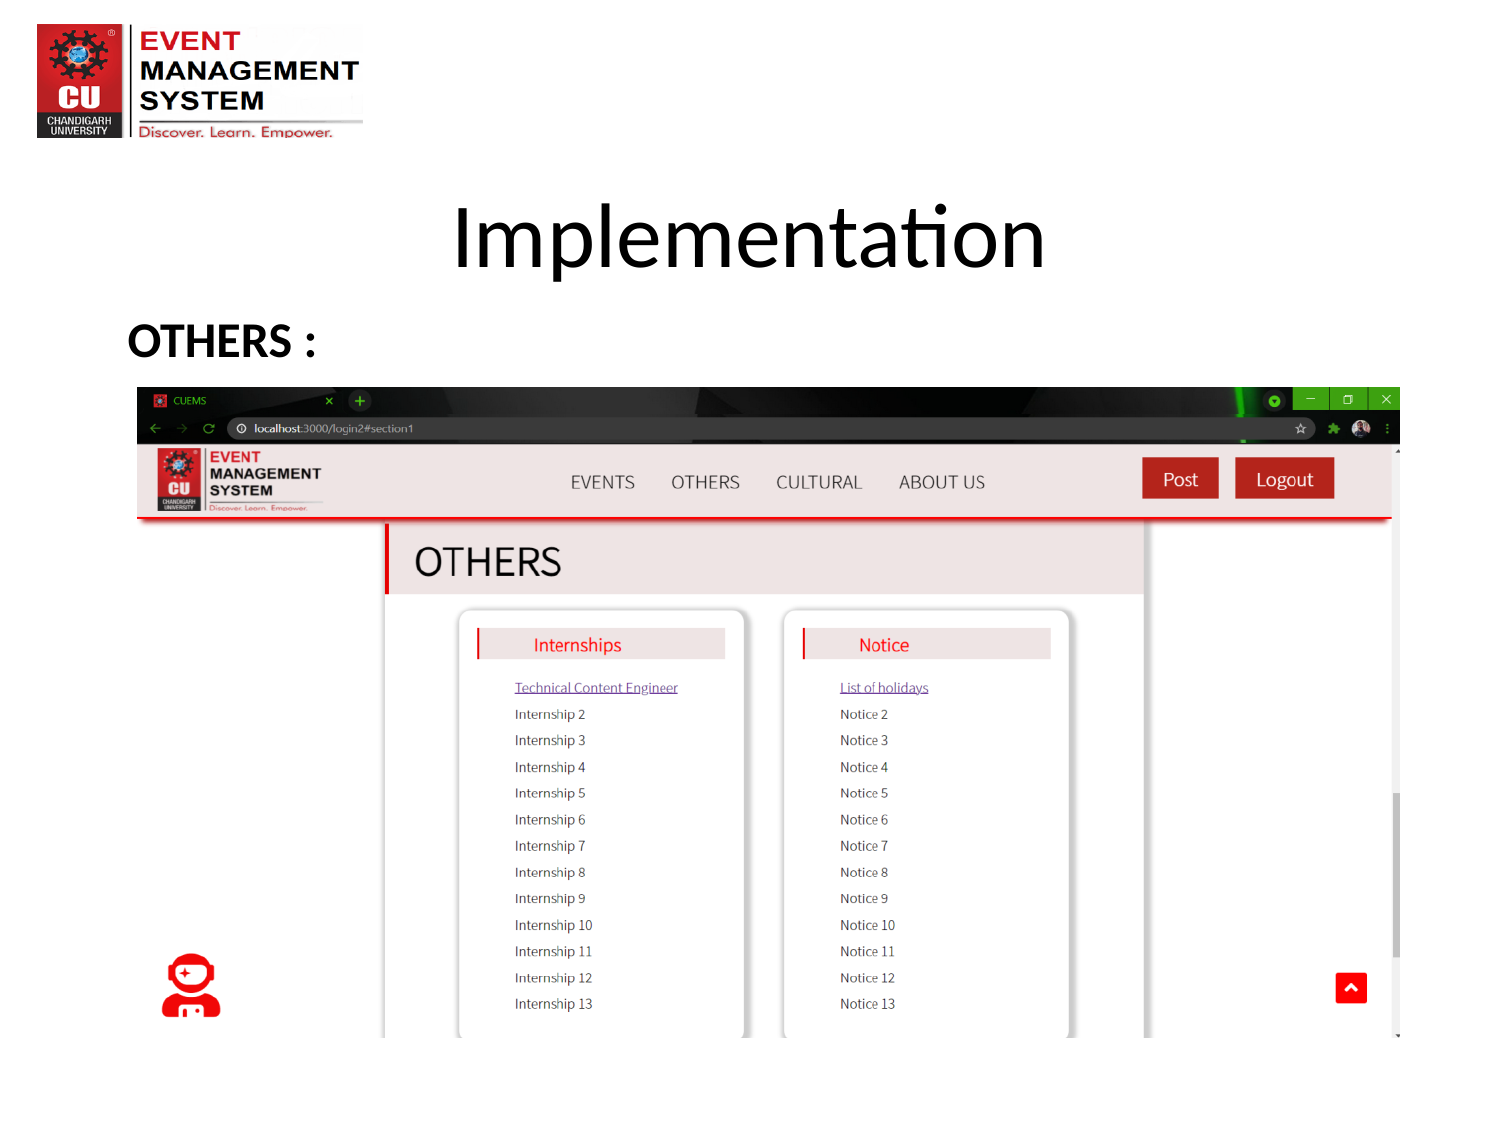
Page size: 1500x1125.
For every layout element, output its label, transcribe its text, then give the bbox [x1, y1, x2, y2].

picture [37, 24, 363, 138]
title Implementation [112, 149, 1388, 299]
subtitle OTHERS : [112, 299, 1388, 1088]
picture [137, 387, 1401, 1038]
